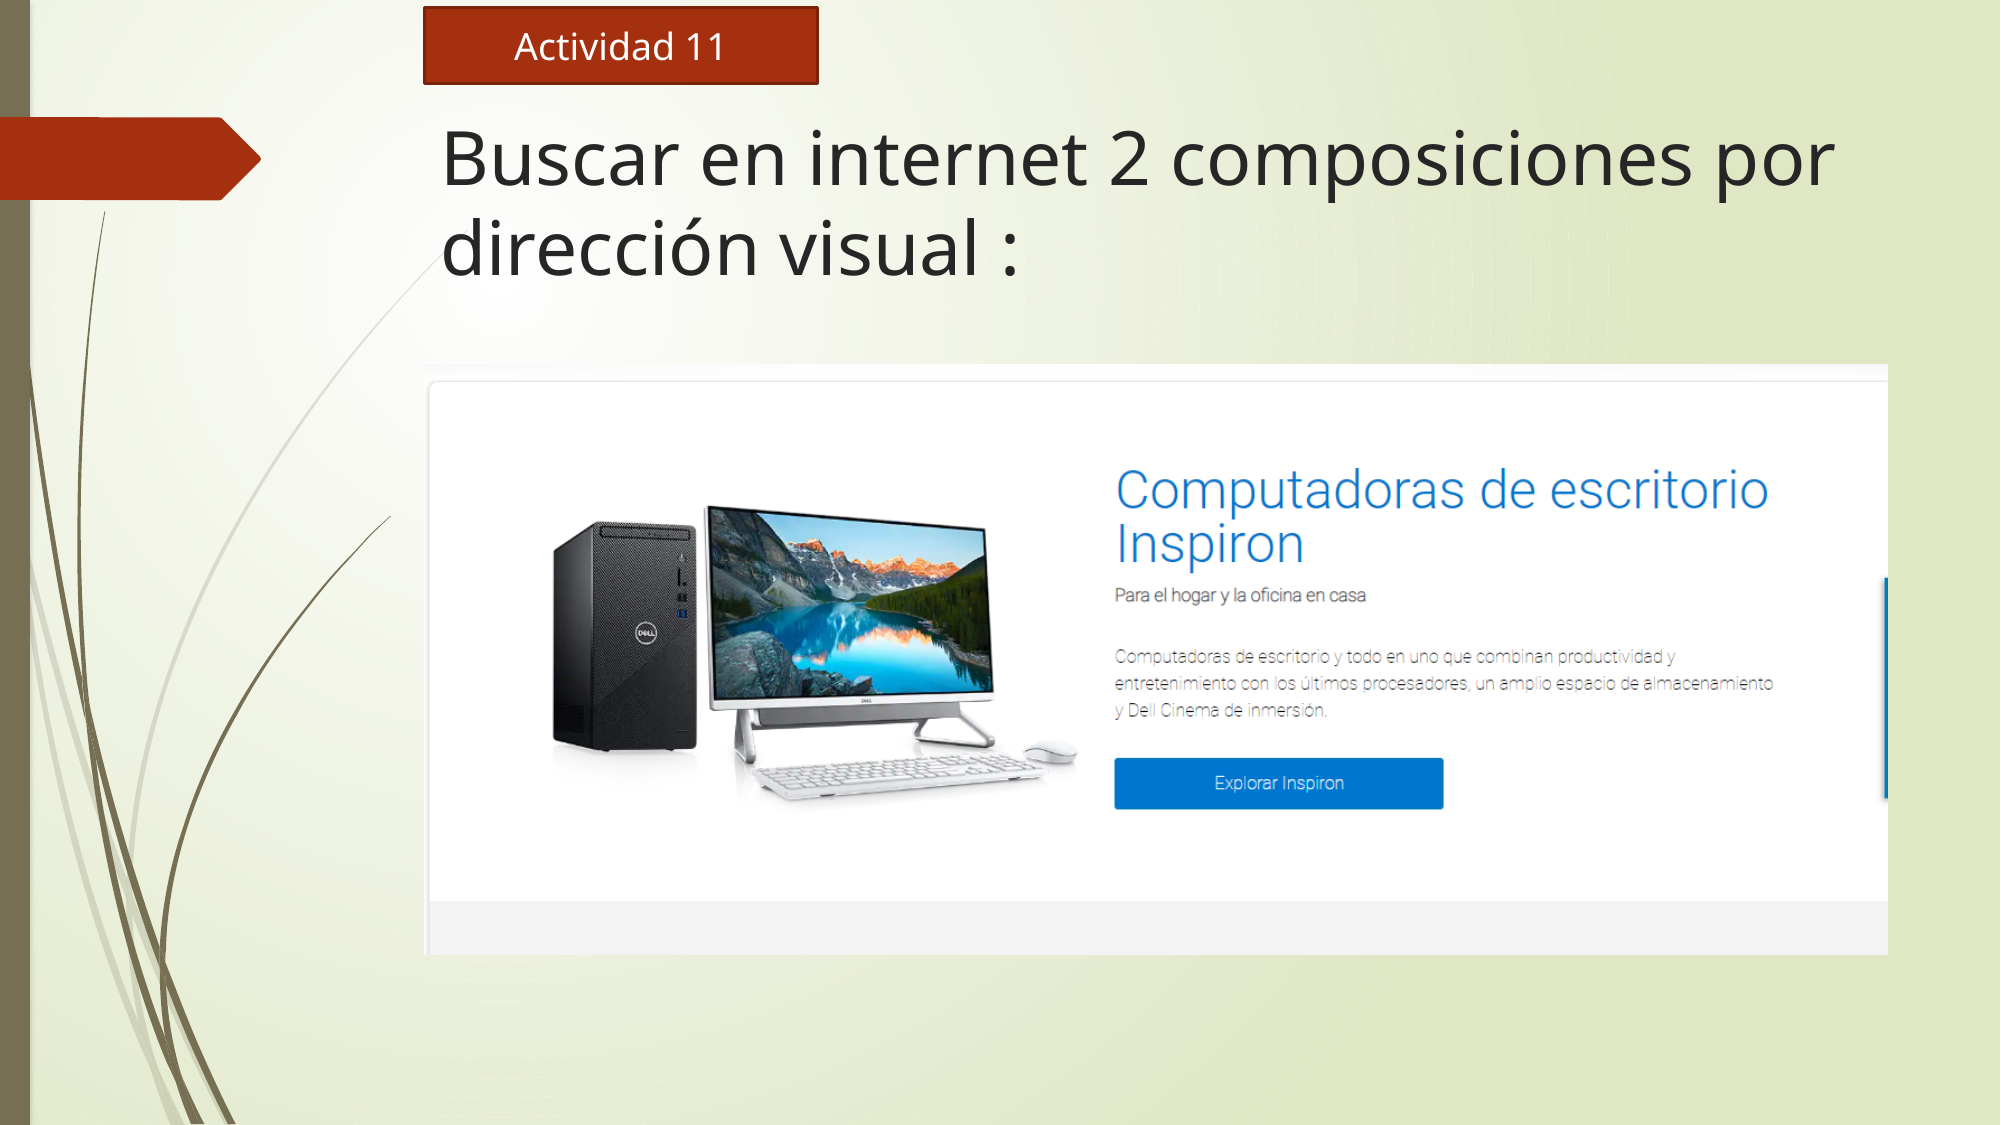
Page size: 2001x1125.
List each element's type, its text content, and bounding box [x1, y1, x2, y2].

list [424, 364, 1888, 956]
title Buscar en internet 2 composiciones por dirección visual : [425, 102, 1888, 313]
text_box Actividad 11 [423, 6, 819, 85]
